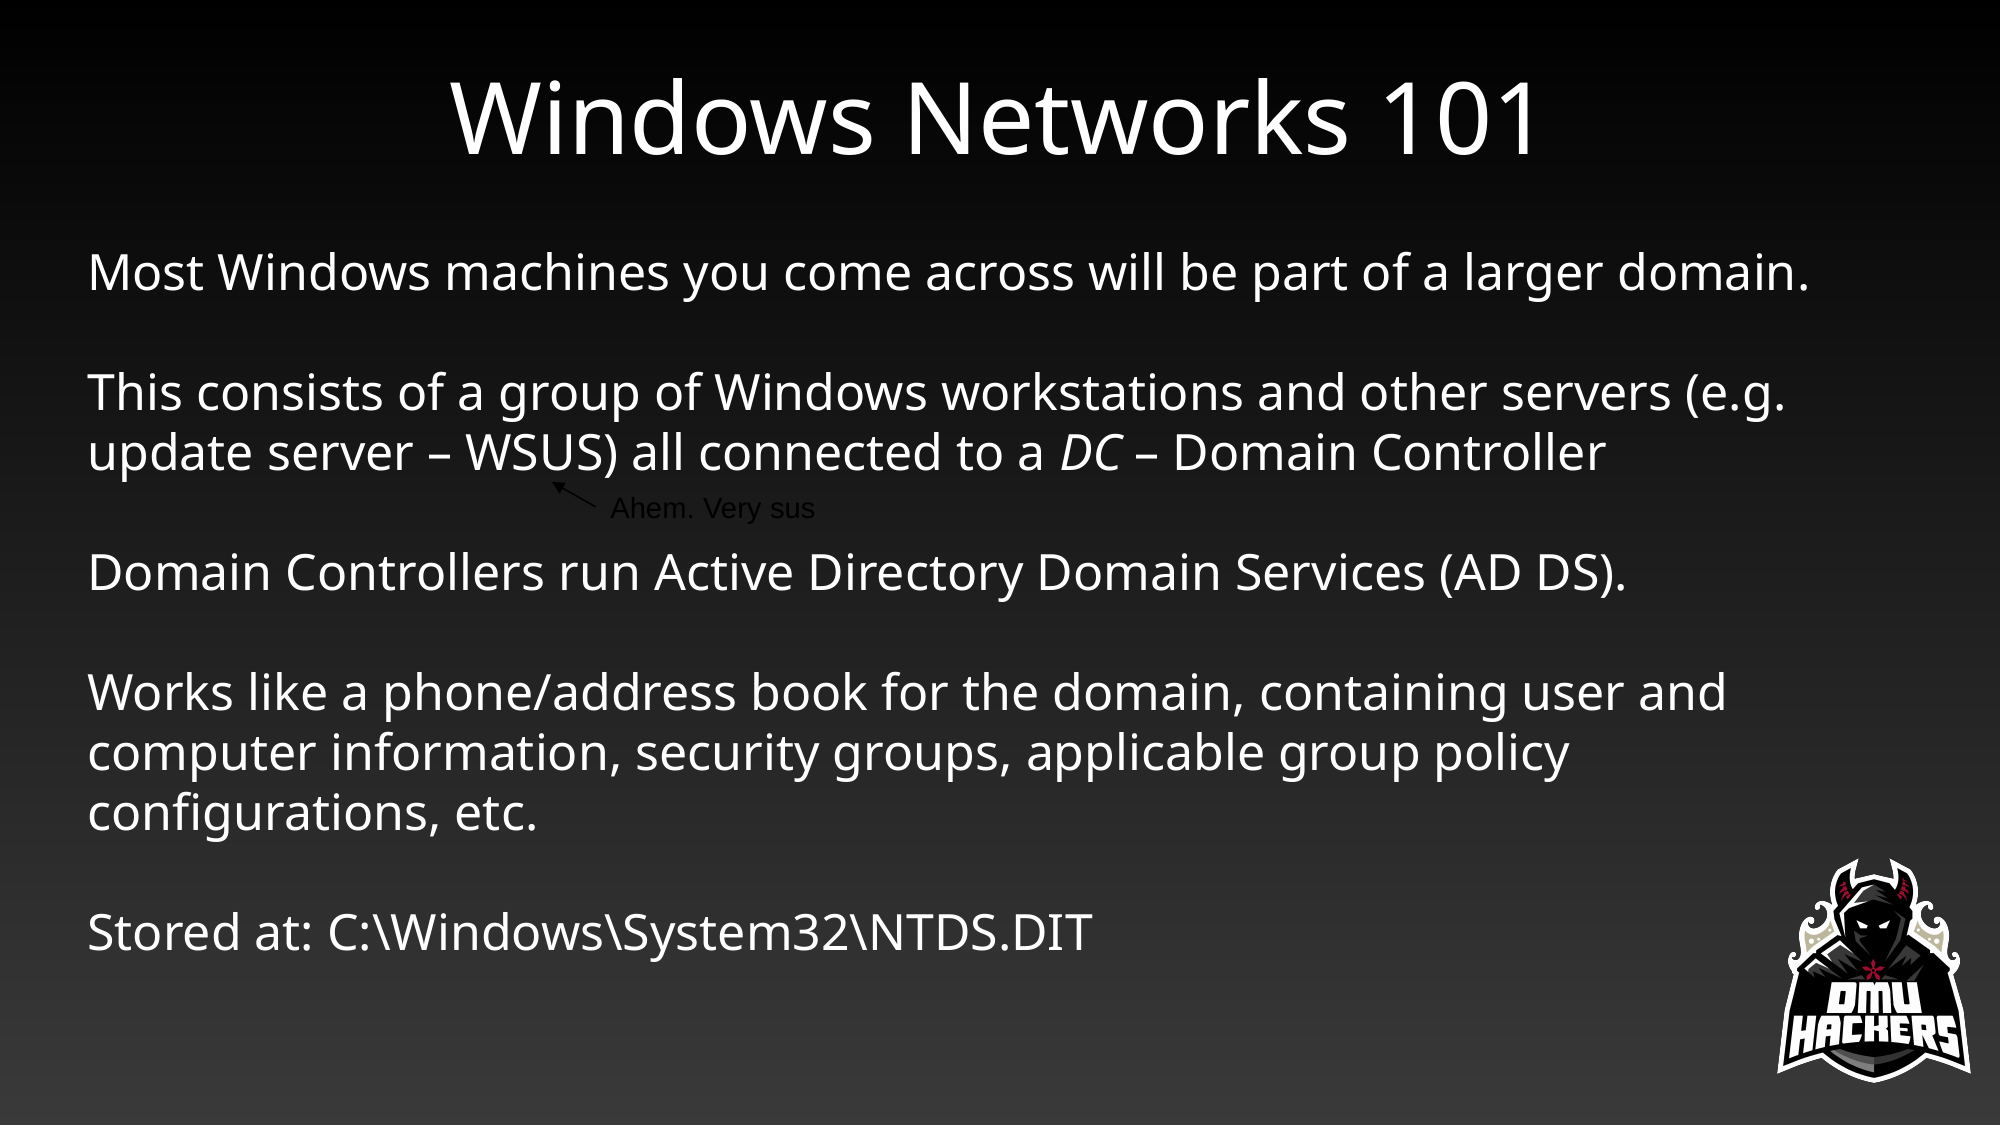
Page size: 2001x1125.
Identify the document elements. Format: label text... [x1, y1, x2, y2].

text_box Most Windows machines you come across will be part of a larger domain. This consists of a group of Windows workstations and other servers (e.g. update server – WSUS) all connected to a DC – Domain Controller Domain Controllers run Active Directory Domain Services (AD DS). Works like a phone/address book for the domain, containing user and computer information, security groups, applicable group policy configurations, etc. Stored at: C:\Windows\System32\NTDS.DIT [66, 225, 1929, 997]
text_box Windows Networks 101 [31, 23, 1969, 206]
text_box Ahem. Very sus [595, 482, 835, 532]
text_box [551, 481, 596, 508]
picture [1777, 858, 1971, 1083]
